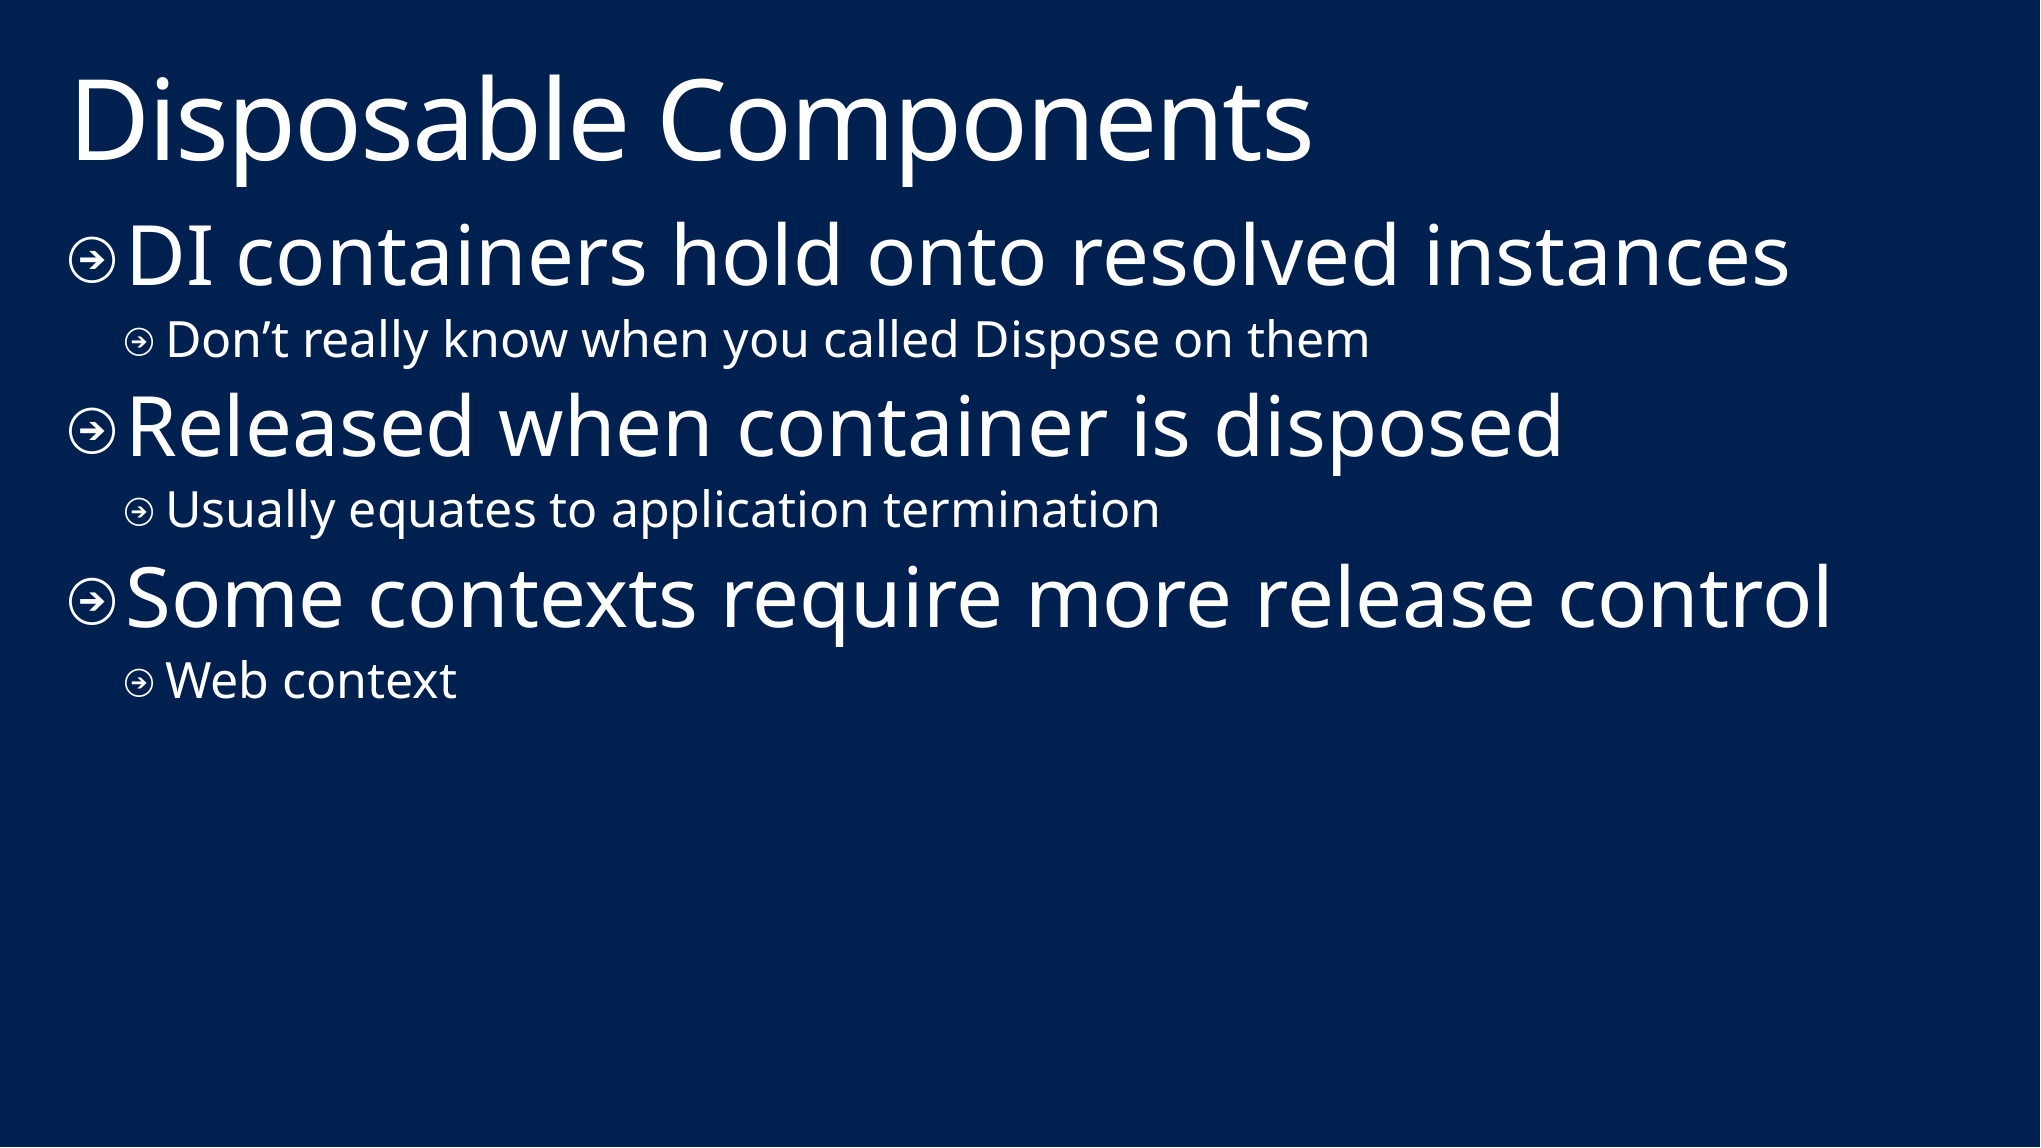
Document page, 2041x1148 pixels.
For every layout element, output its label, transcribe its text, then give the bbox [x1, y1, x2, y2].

picture [69, 565, 128, 625]
picture [69, 395, 128, 454]
picture [125, 320, 161, 356]
title Disposable Components [45, 48, 1996, 199]
list DI containers hold onto resolved instances Don’t really know when you called Dispose on them Released when container is disposed Usually equates to application termination Some contexts require more release control Web context [45, 199, 1995, 743]
picture [125, 490, 161, 526]
picture [125, 661, 161, 697]
picture [69, 224, 128, 283]
